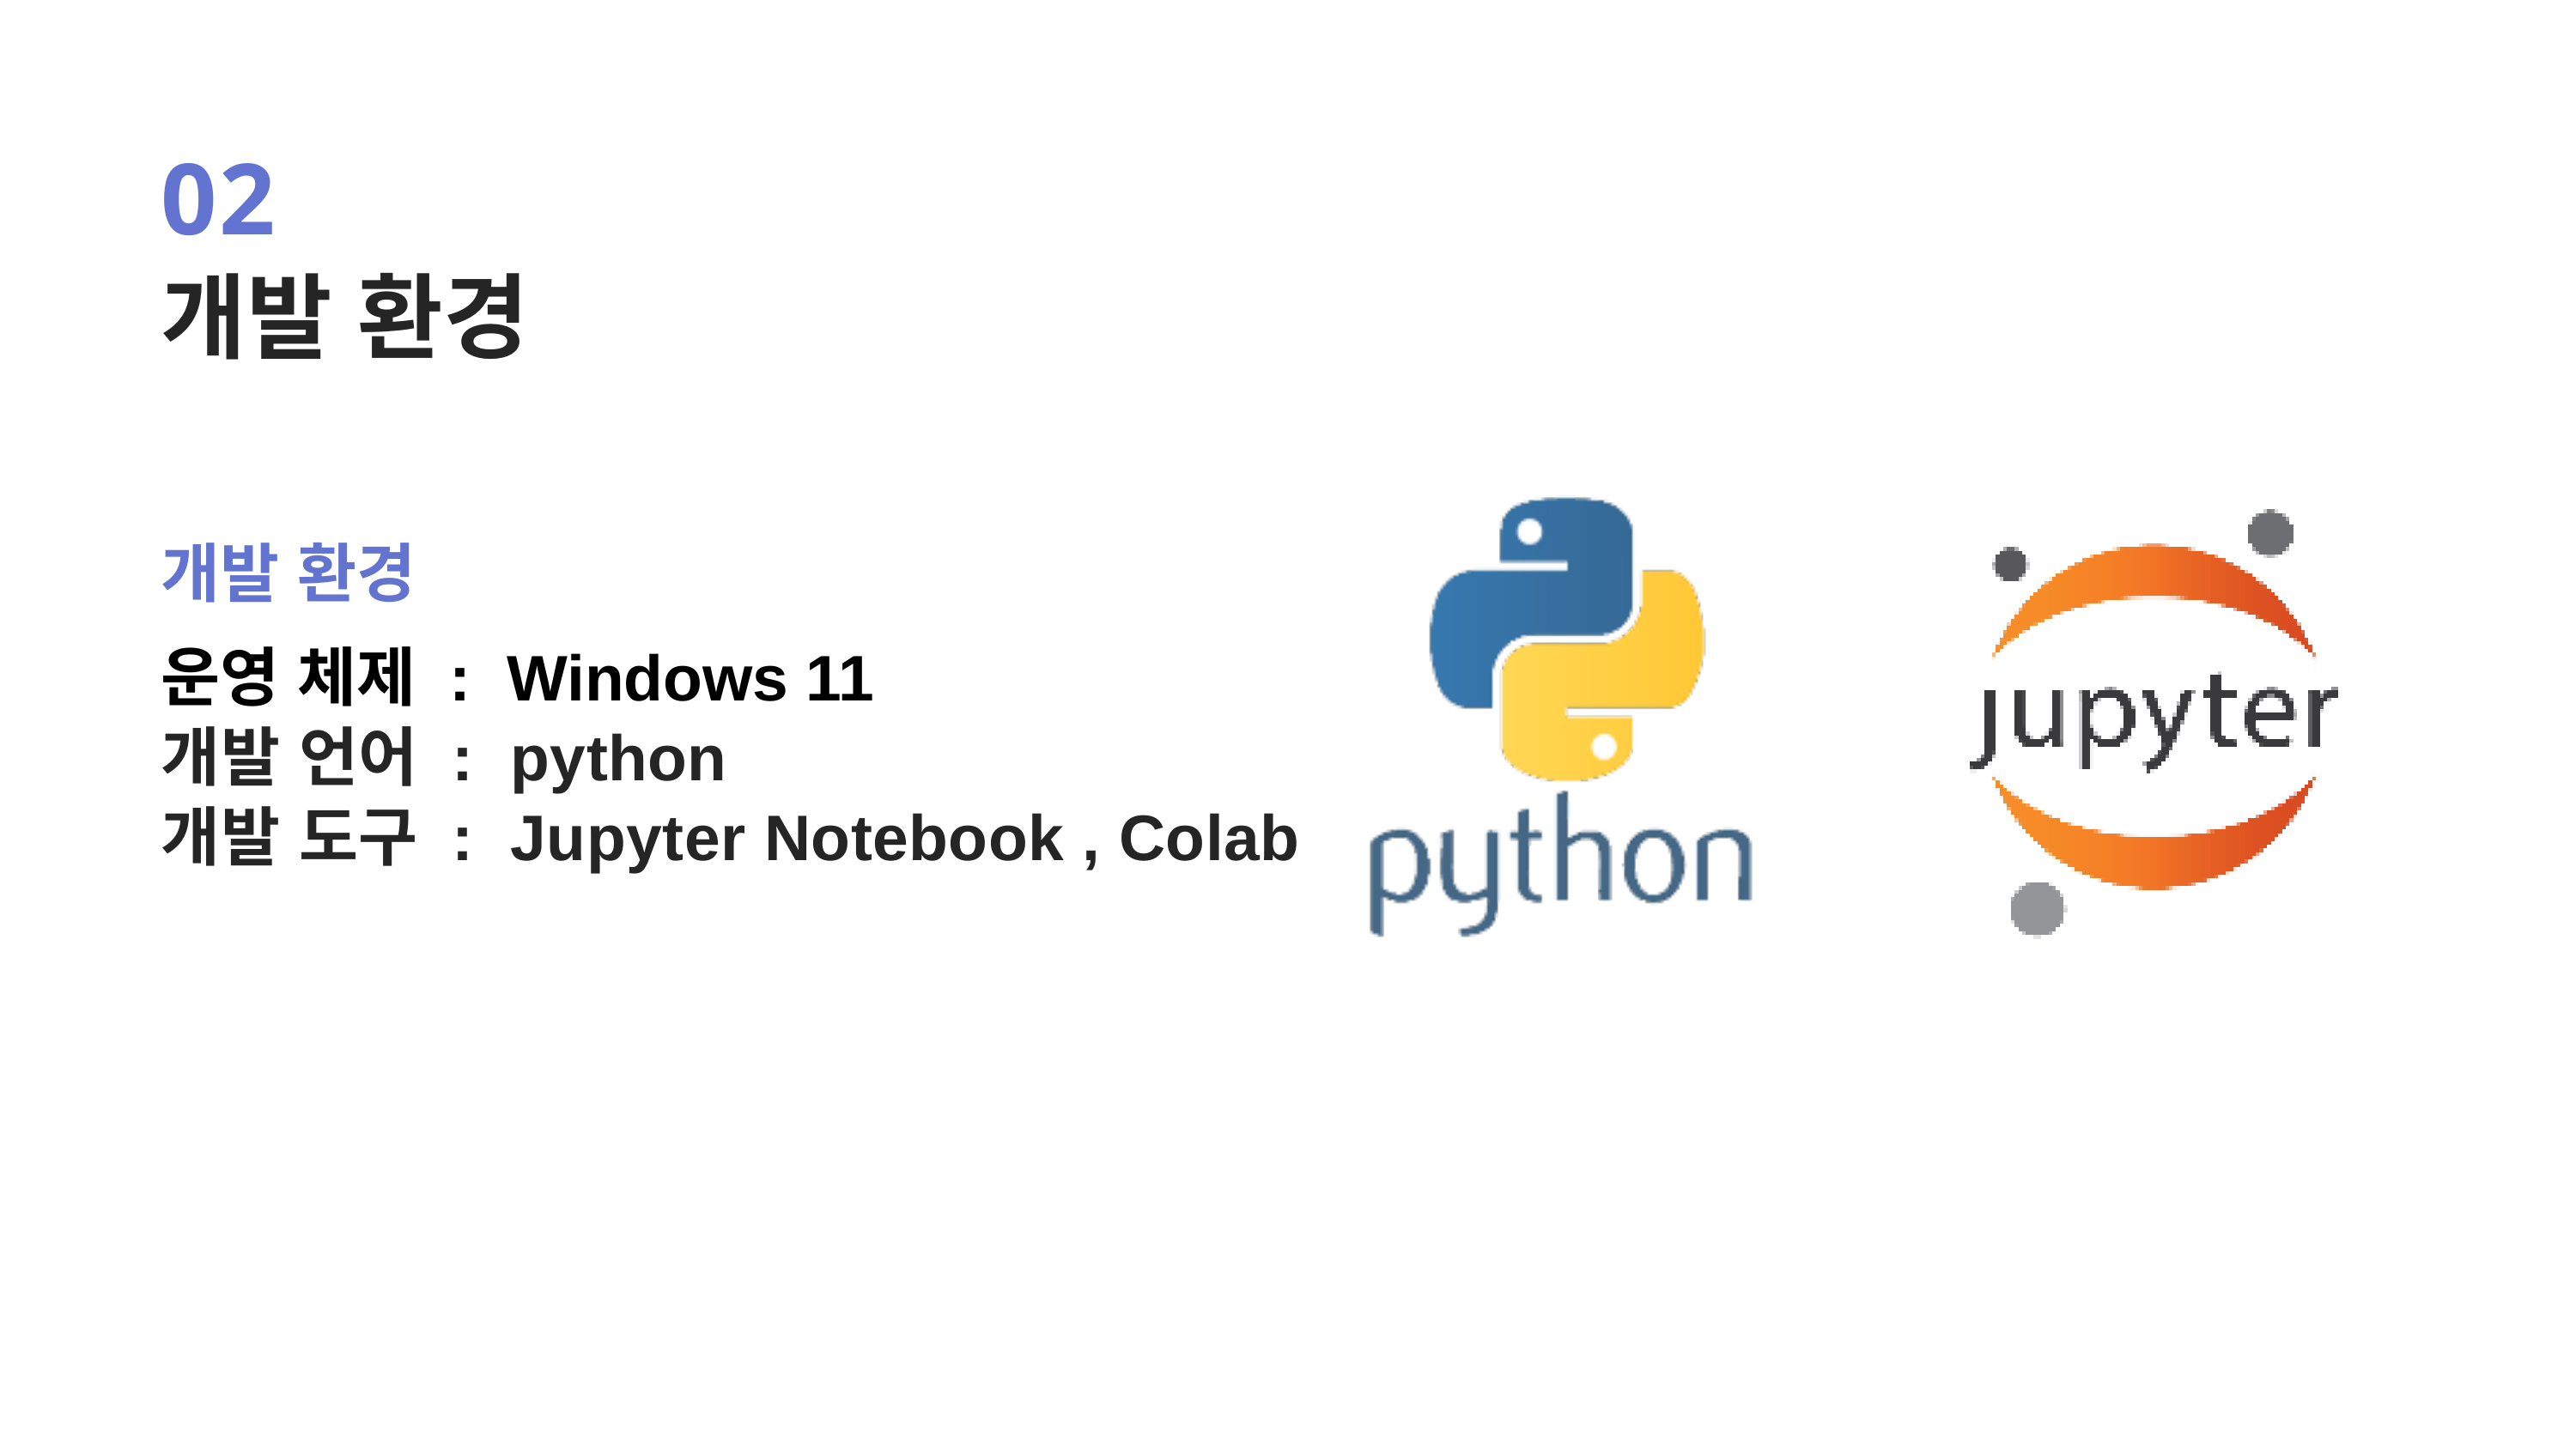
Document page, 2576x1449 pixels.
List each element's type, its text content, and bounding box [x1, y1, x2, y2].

text_box 02 [161, 58, 358, 184]
picture [1097, 491, 2388, 958]
text_box 개발 환경 [161, 530, 1092, 610]
text_box 개발 환경 [161, 184, 908, 370]
text_box 운영 체제 : Windows 11 개발 언어 : python 개발 도구 : Jupyter Notebook , Colab [161, 634, 1092, 874]
